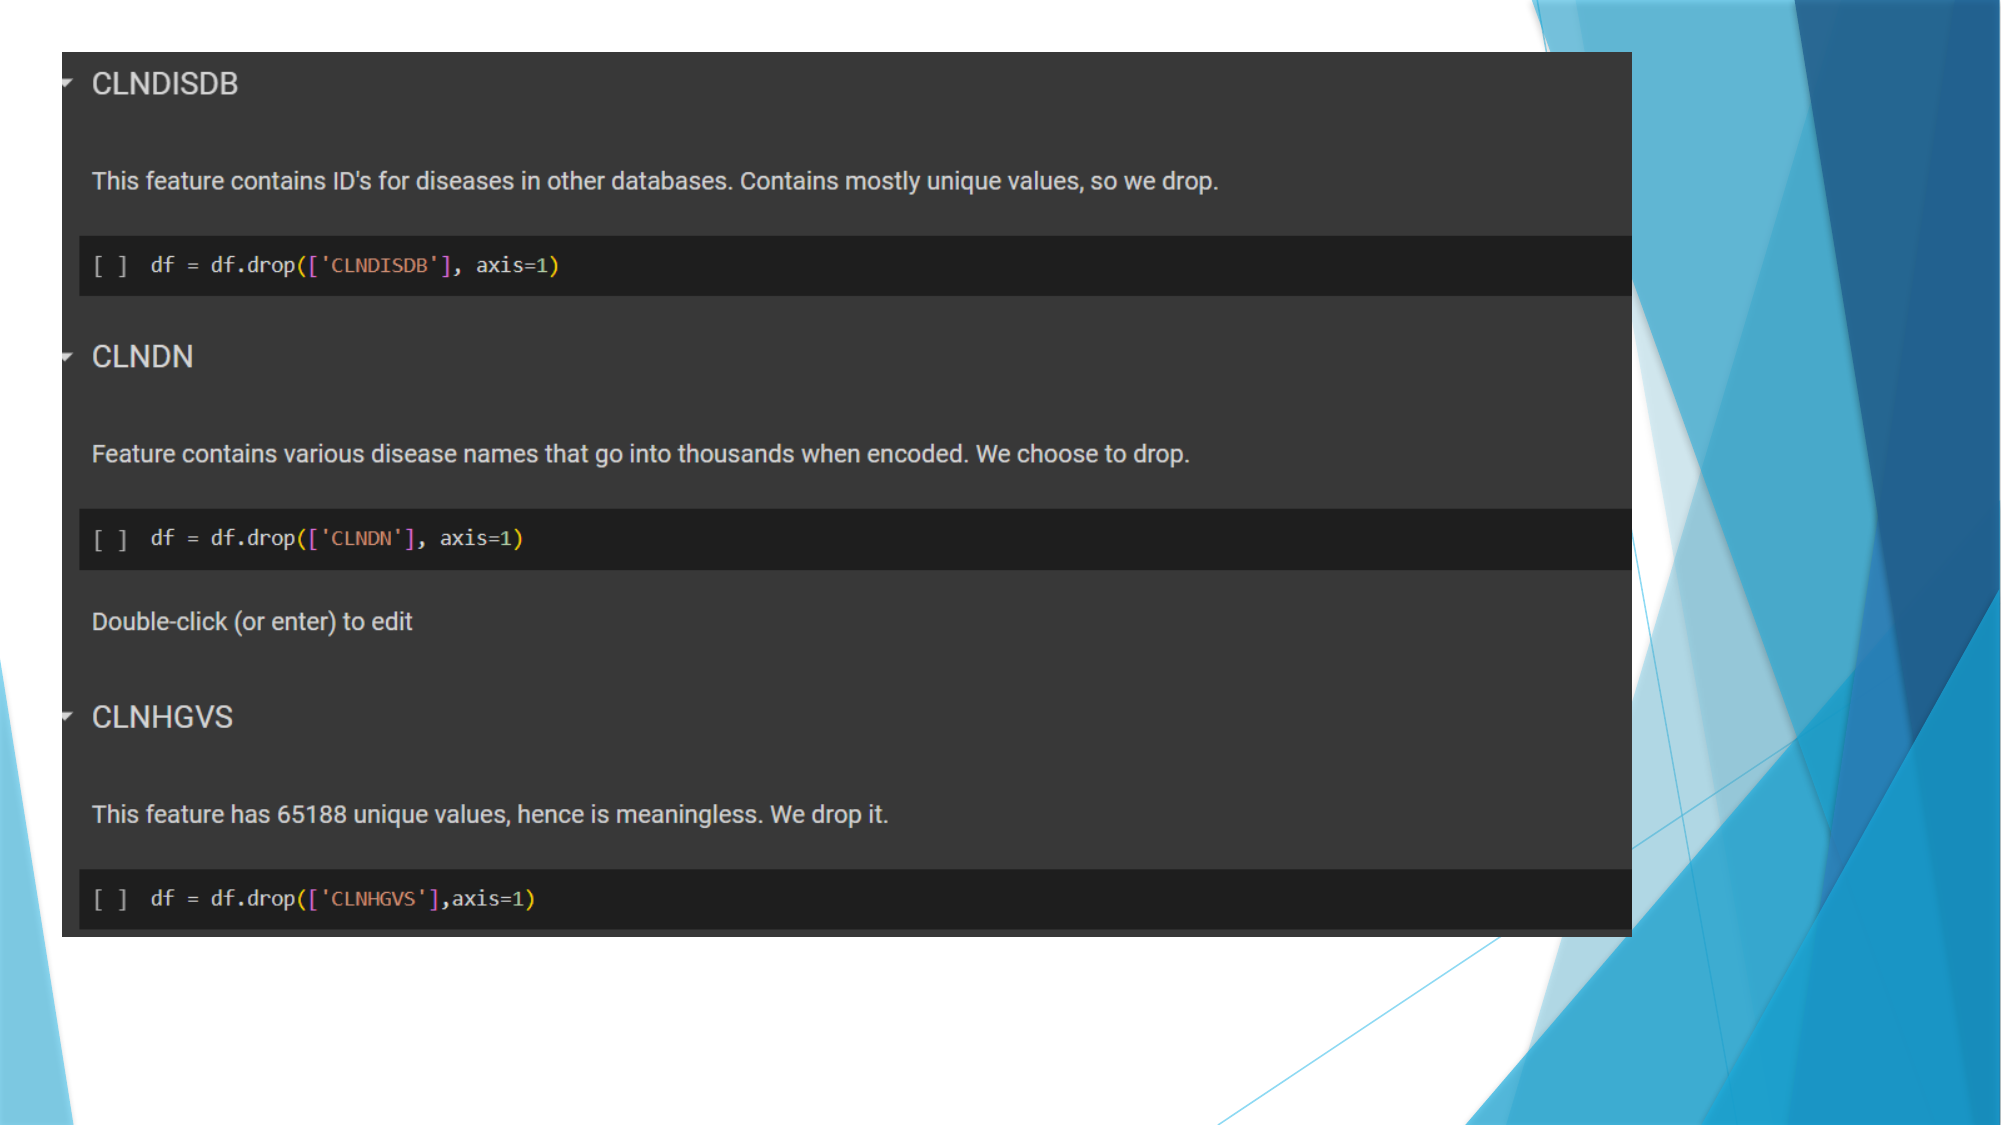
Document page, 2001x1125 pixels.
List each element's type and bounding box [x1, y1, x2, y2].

picture [61, 51, 1632, 937]
